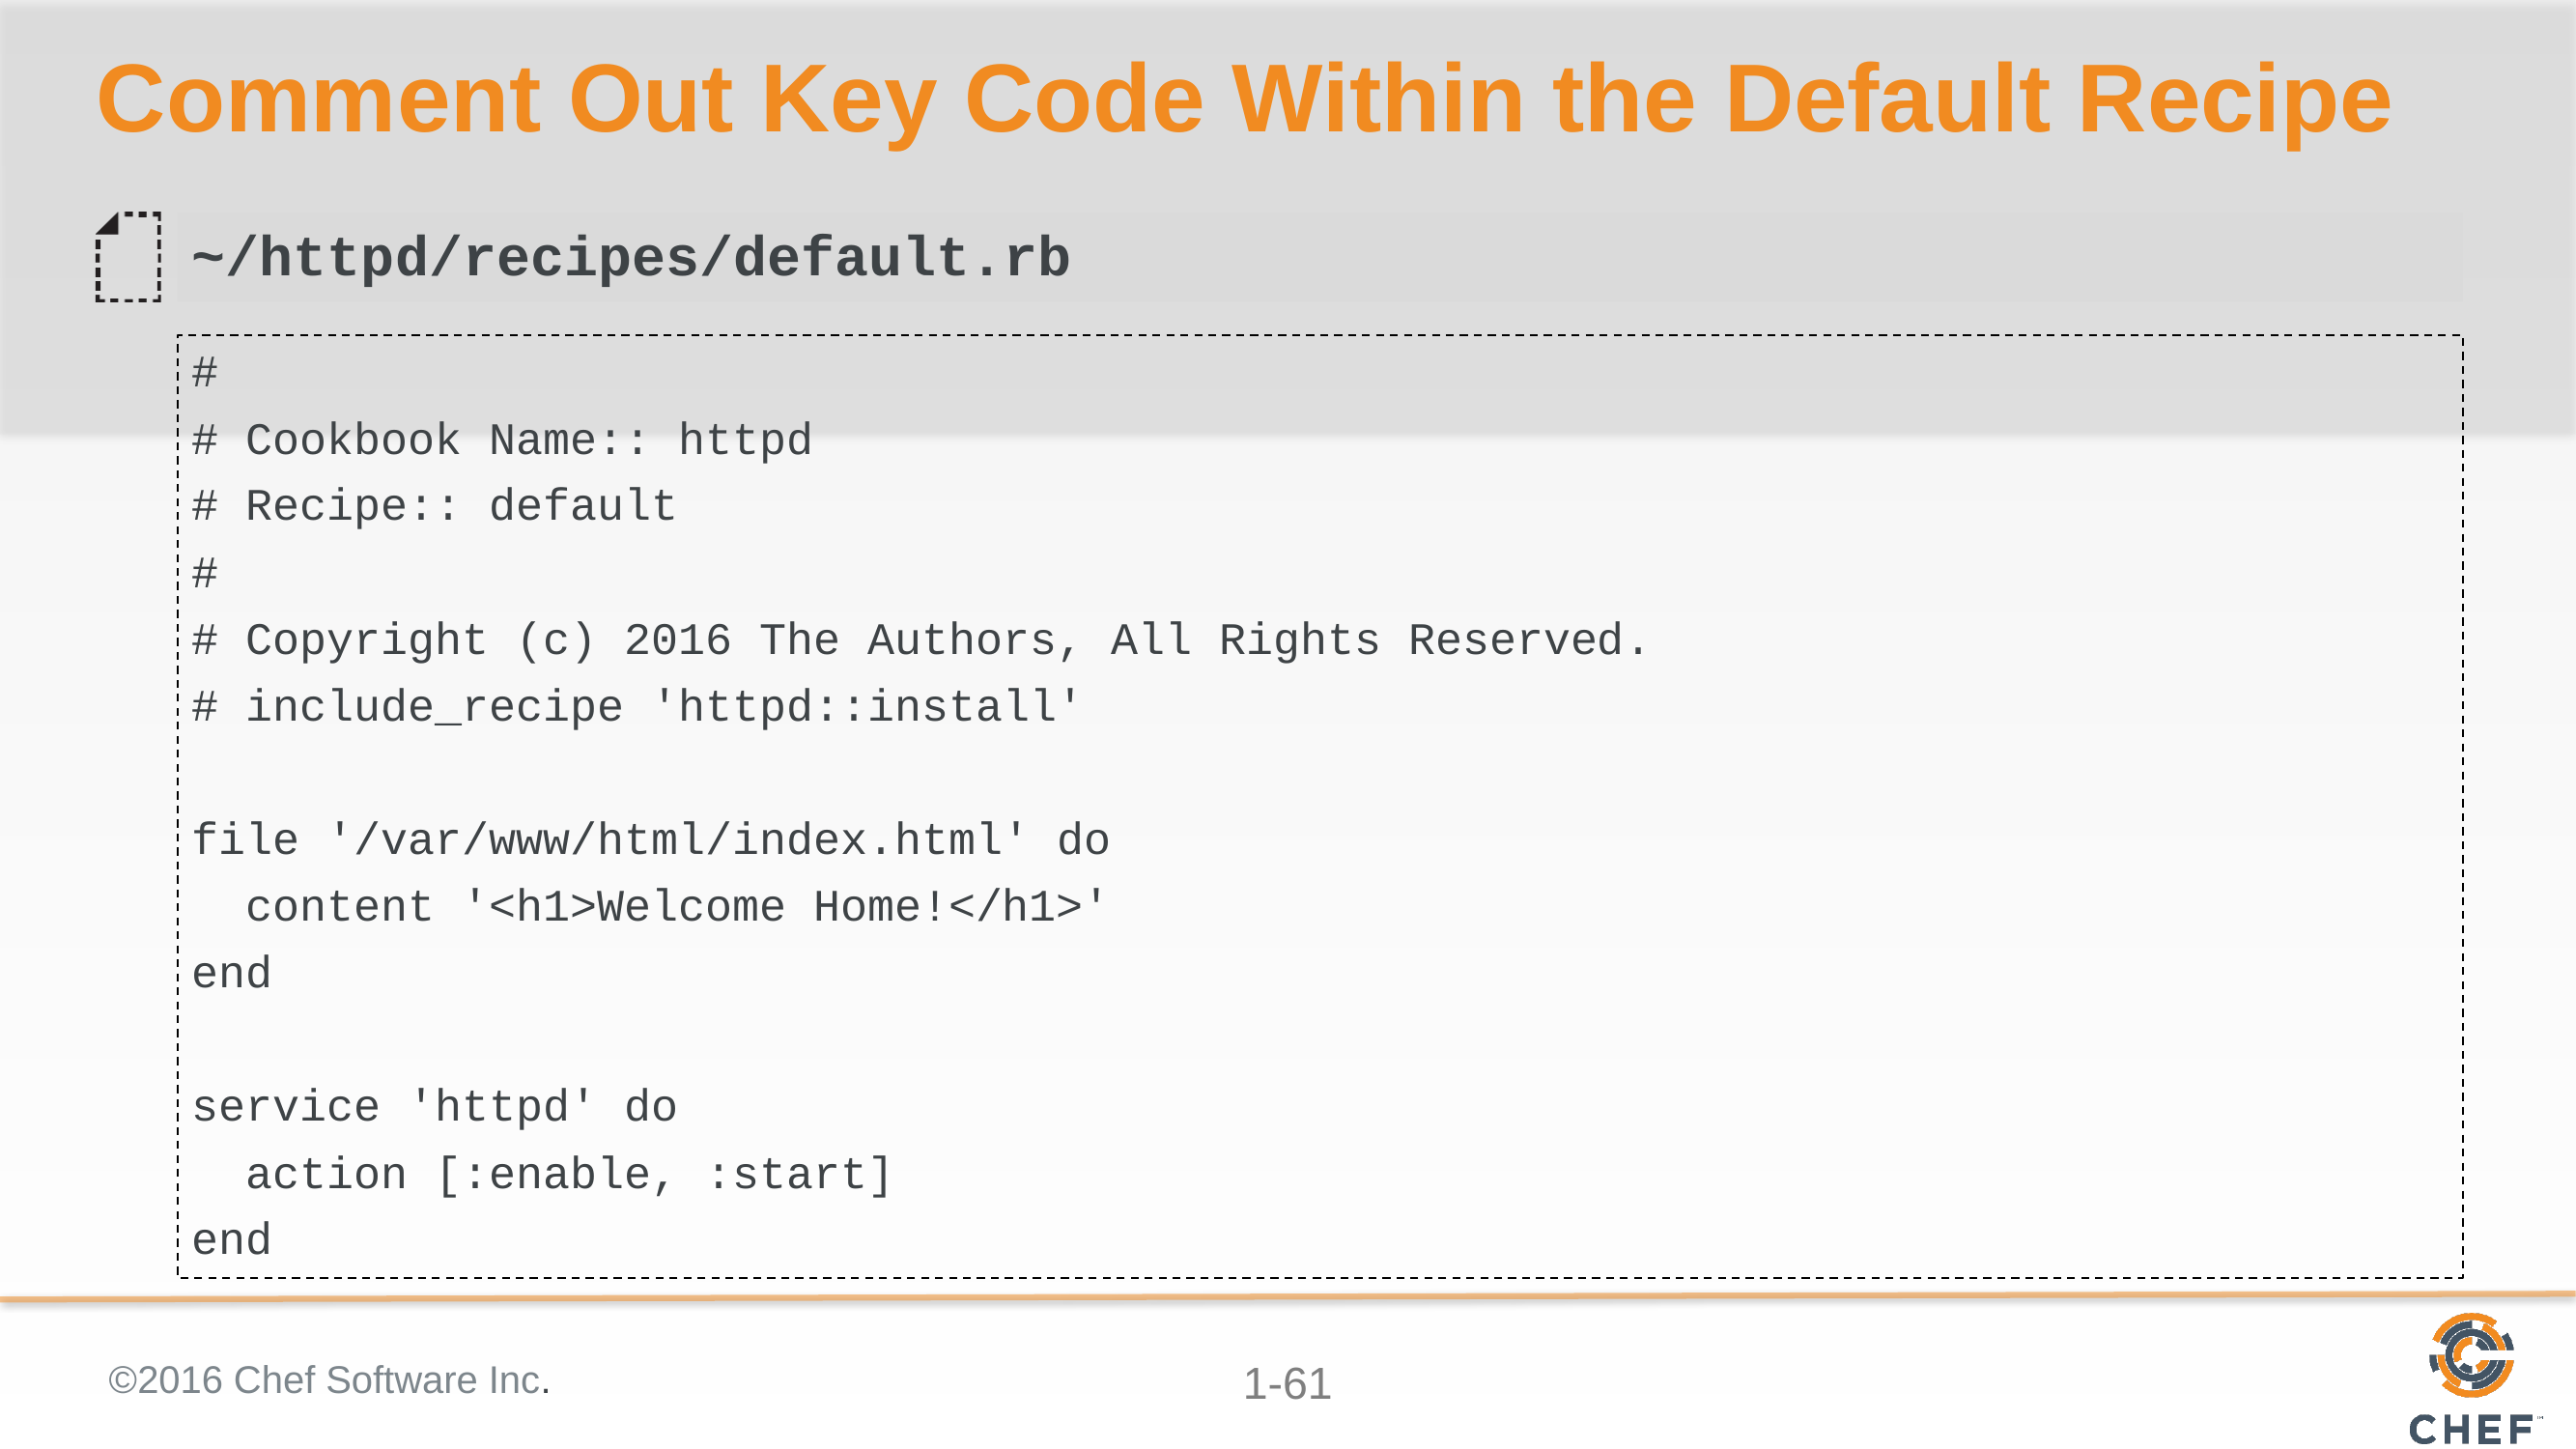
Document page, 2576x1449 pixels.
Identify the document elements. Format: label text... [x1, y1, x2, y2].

title Comment Out Key Code Within the Default Recipe [96, 48, 2463, 180]
picture [2399, 1297, 2551, 1449]
list # # Cookbook Name:: httpd # Recipe:: default # # Copyright (c) 2016 The Authors, All Rights Reserved. # include_recipe 'httpd::install' file '/var/www/html/index.html' do content '<h1>Welcome Home!</h1>' end service 'httpd' do action [:enable, :start] end [177, 334, 2464, 1279]
list ~/httpd/recipes/default.rb [177, 212, 2463, 302]
